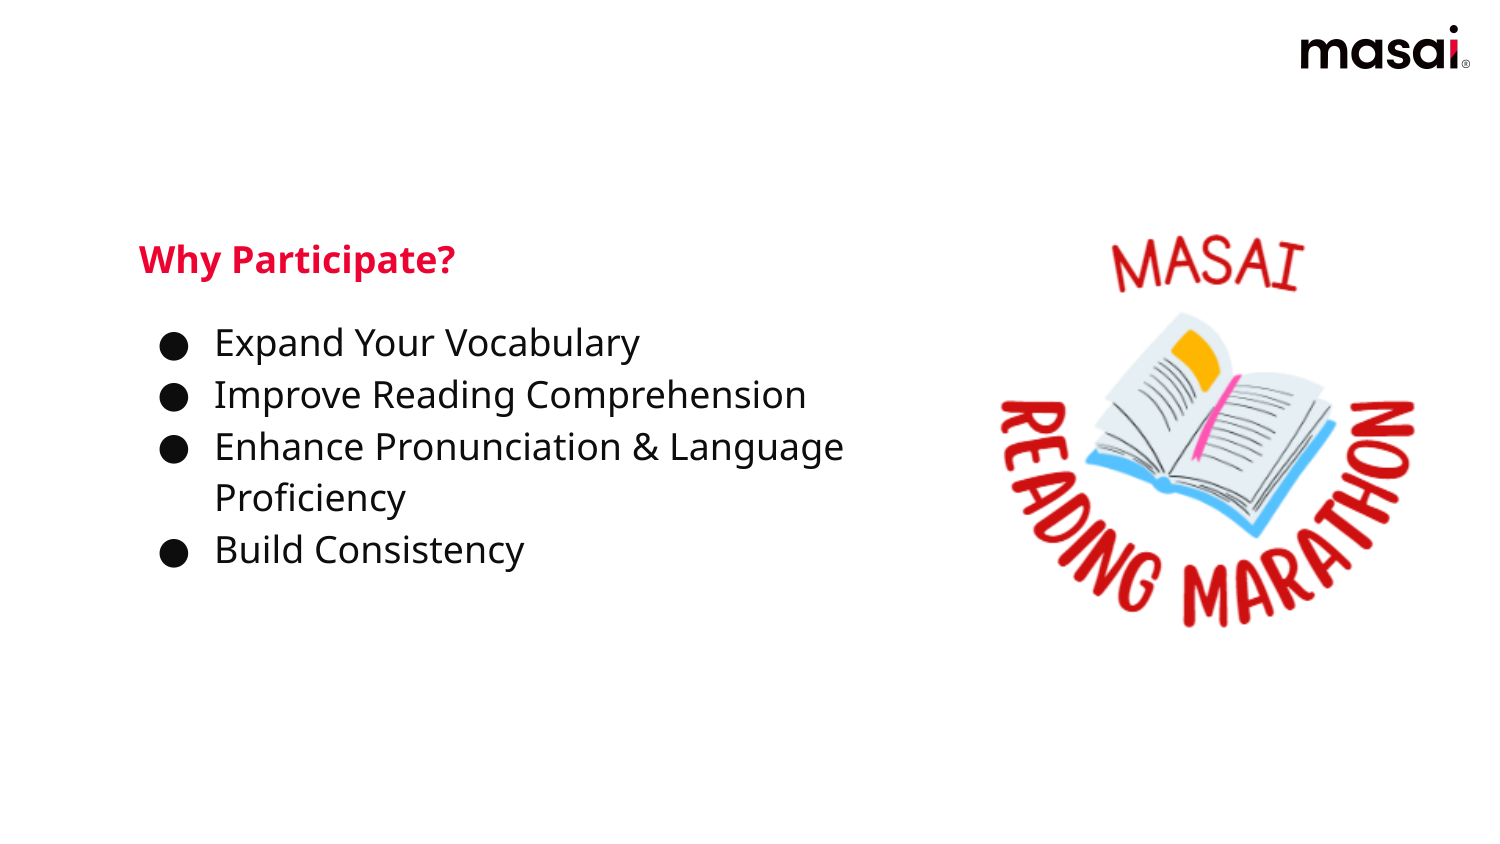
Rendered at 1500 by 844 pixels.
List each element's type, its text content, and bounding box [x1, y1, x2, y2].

picture [948, 158, 1487, 706]
picture [1301, 25, 1470, 69]
text_box Why Participate? Expand Your Vocabulary Improve Reading Comprehension Enhance Pronunciation & Language Proficiency Build Consistency [124, 214, 887, 587]
